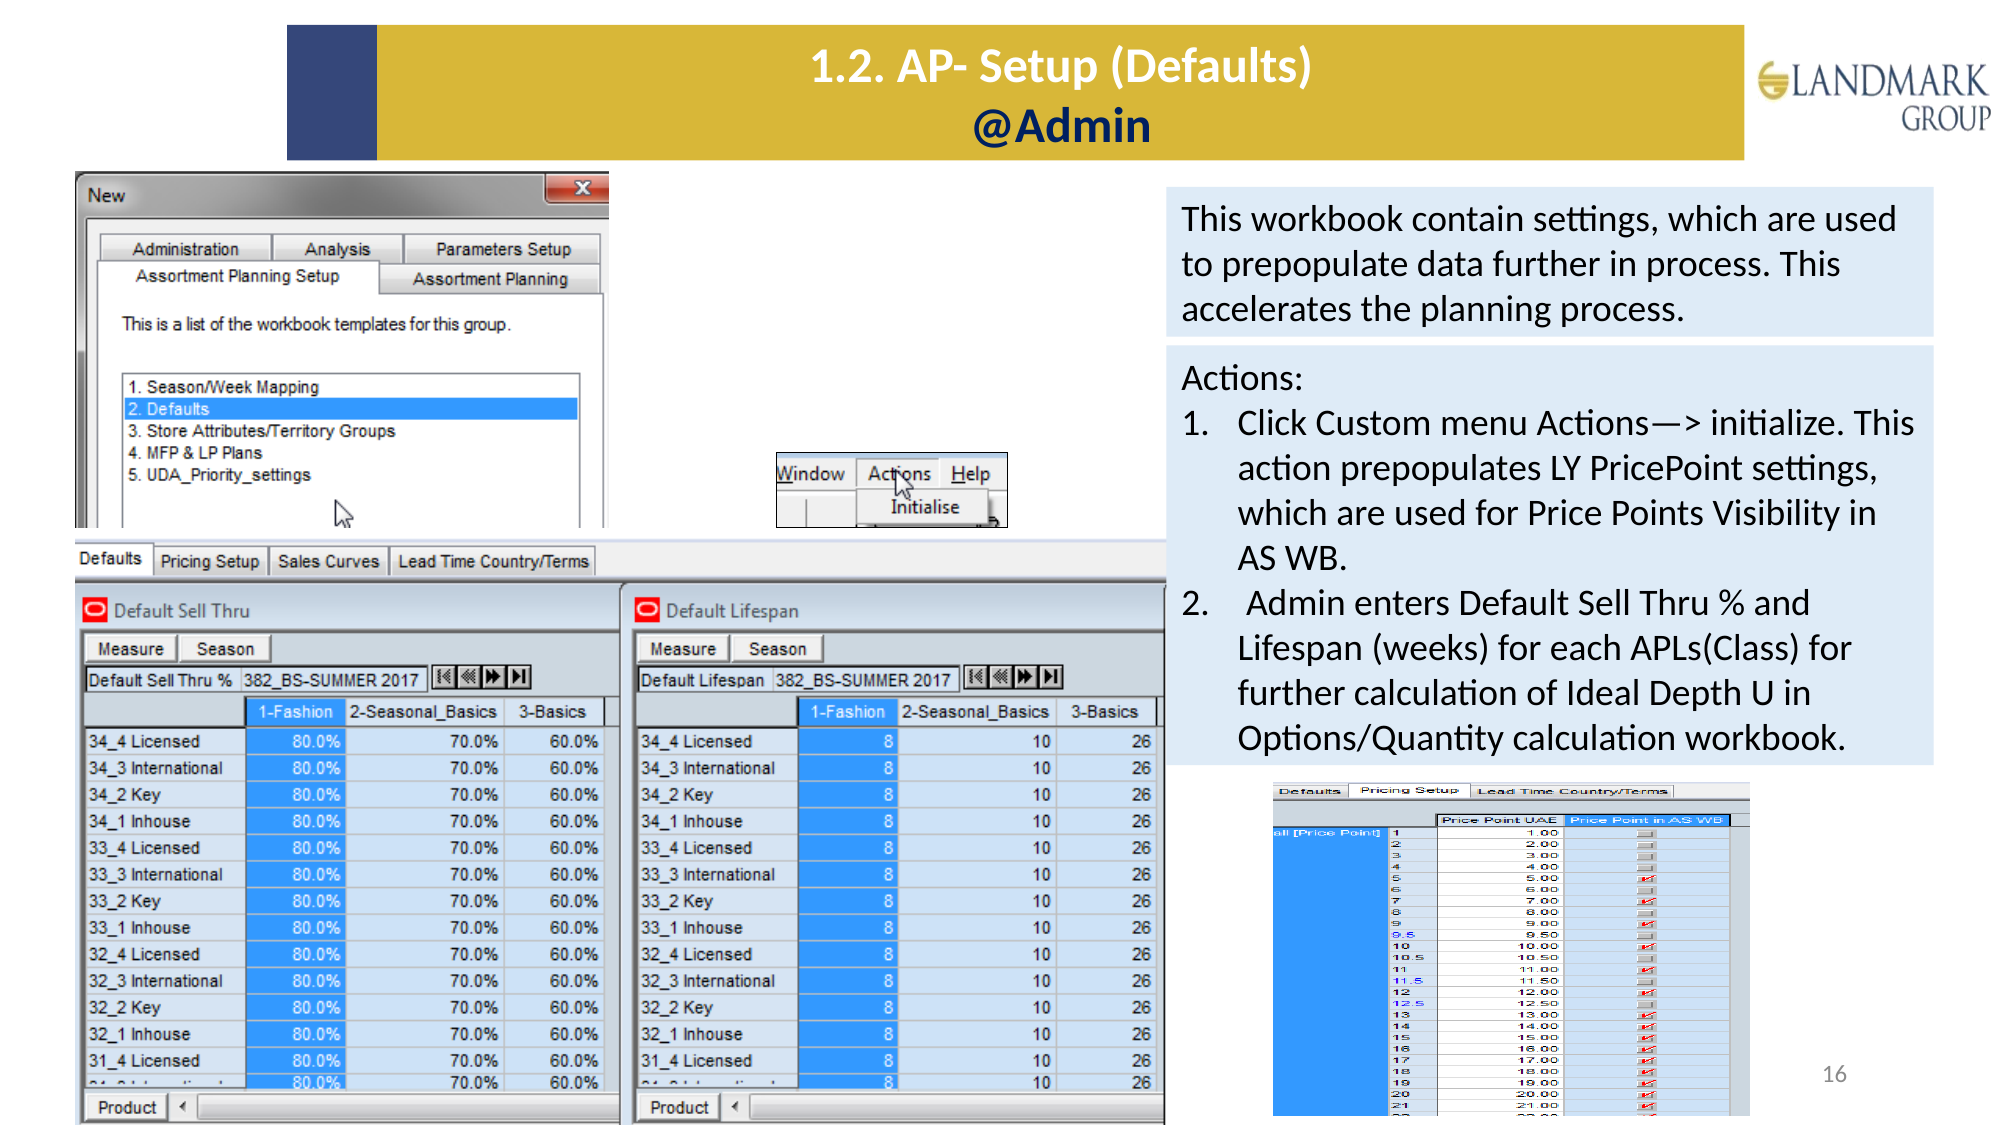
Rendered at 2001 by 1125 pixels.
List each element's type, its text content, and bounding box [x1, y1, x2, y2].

text_box Actions: Click Custom menu Actions—> initialize. This action prepopulates LY PricePoint settings, which are used for Price Points Visibility in AS WB. Admin enters Default Sell Thru % and Lifespan (weeks) for each APLs(Class) for further calculation of Ideal Depth U in Options/Quantity calculation workbook. [1166, 345, 1934, 766]
slide_number 16 [1750, 1042, 1863, 1103]
picture [776, 452, 1008, 528]
picture [1749, 47, 2000, 140]
picture [1273, 782, 1750, 1116]
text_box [286, 24, 1745, 161]
picture [75, 171, 609, 528]
picture [75, 538, 1167, 1125]
text_box This workbook contain settings, which are used to prepopulate data further in process. This accelerates the planning process. [1166, 186, 1934, 337]
